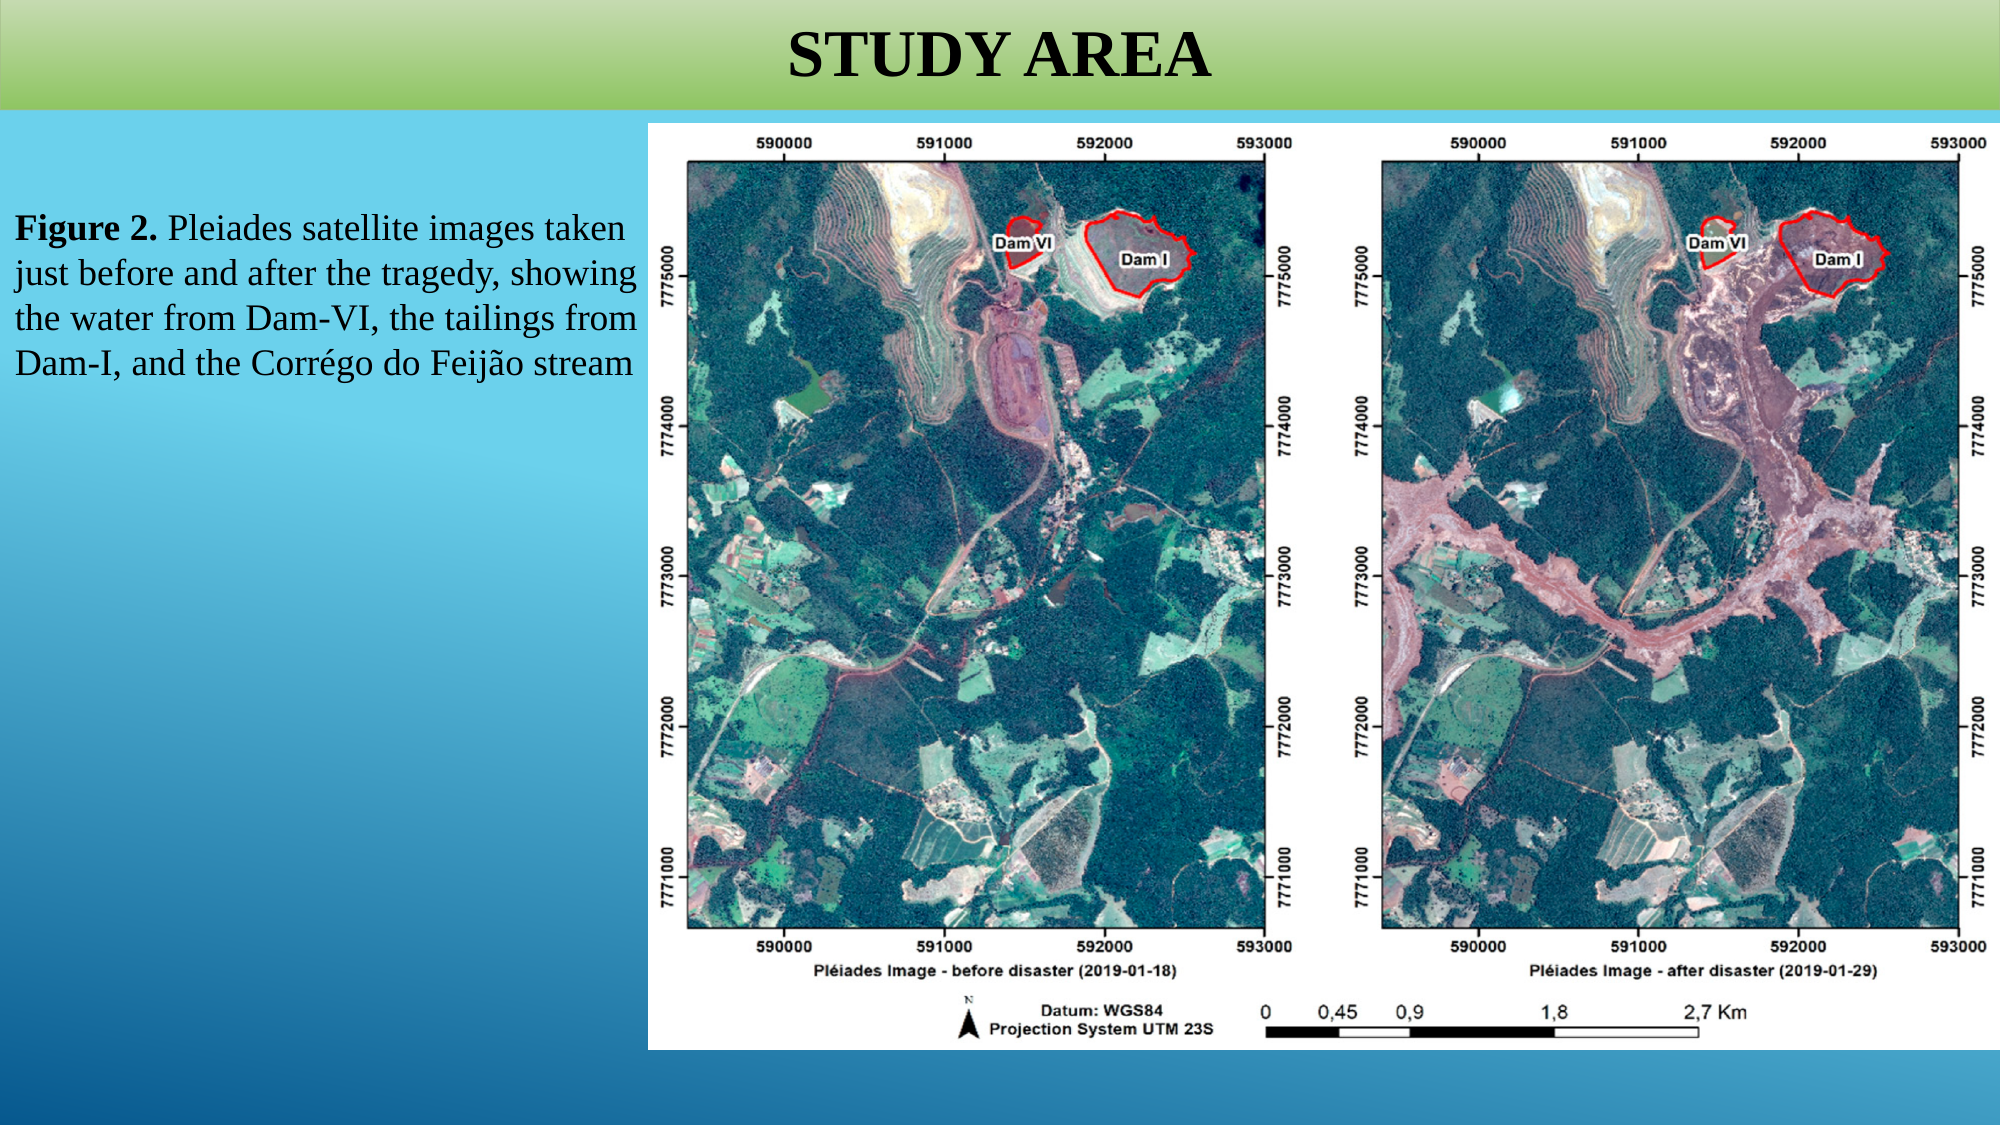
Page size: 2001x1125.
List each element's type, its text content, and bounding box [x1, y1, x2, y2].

picture [648, 123, 2000, 1050]
text_box Figure 2. Pleiades satellite images taken just before and after the tragedy, showing the water from Dam-VI, the tailings from Dam-I, and the Corrégo do Feijão stream [0, 195, 648, 390]
text_box STUDY AREA [0, 0, 2000, 110]
